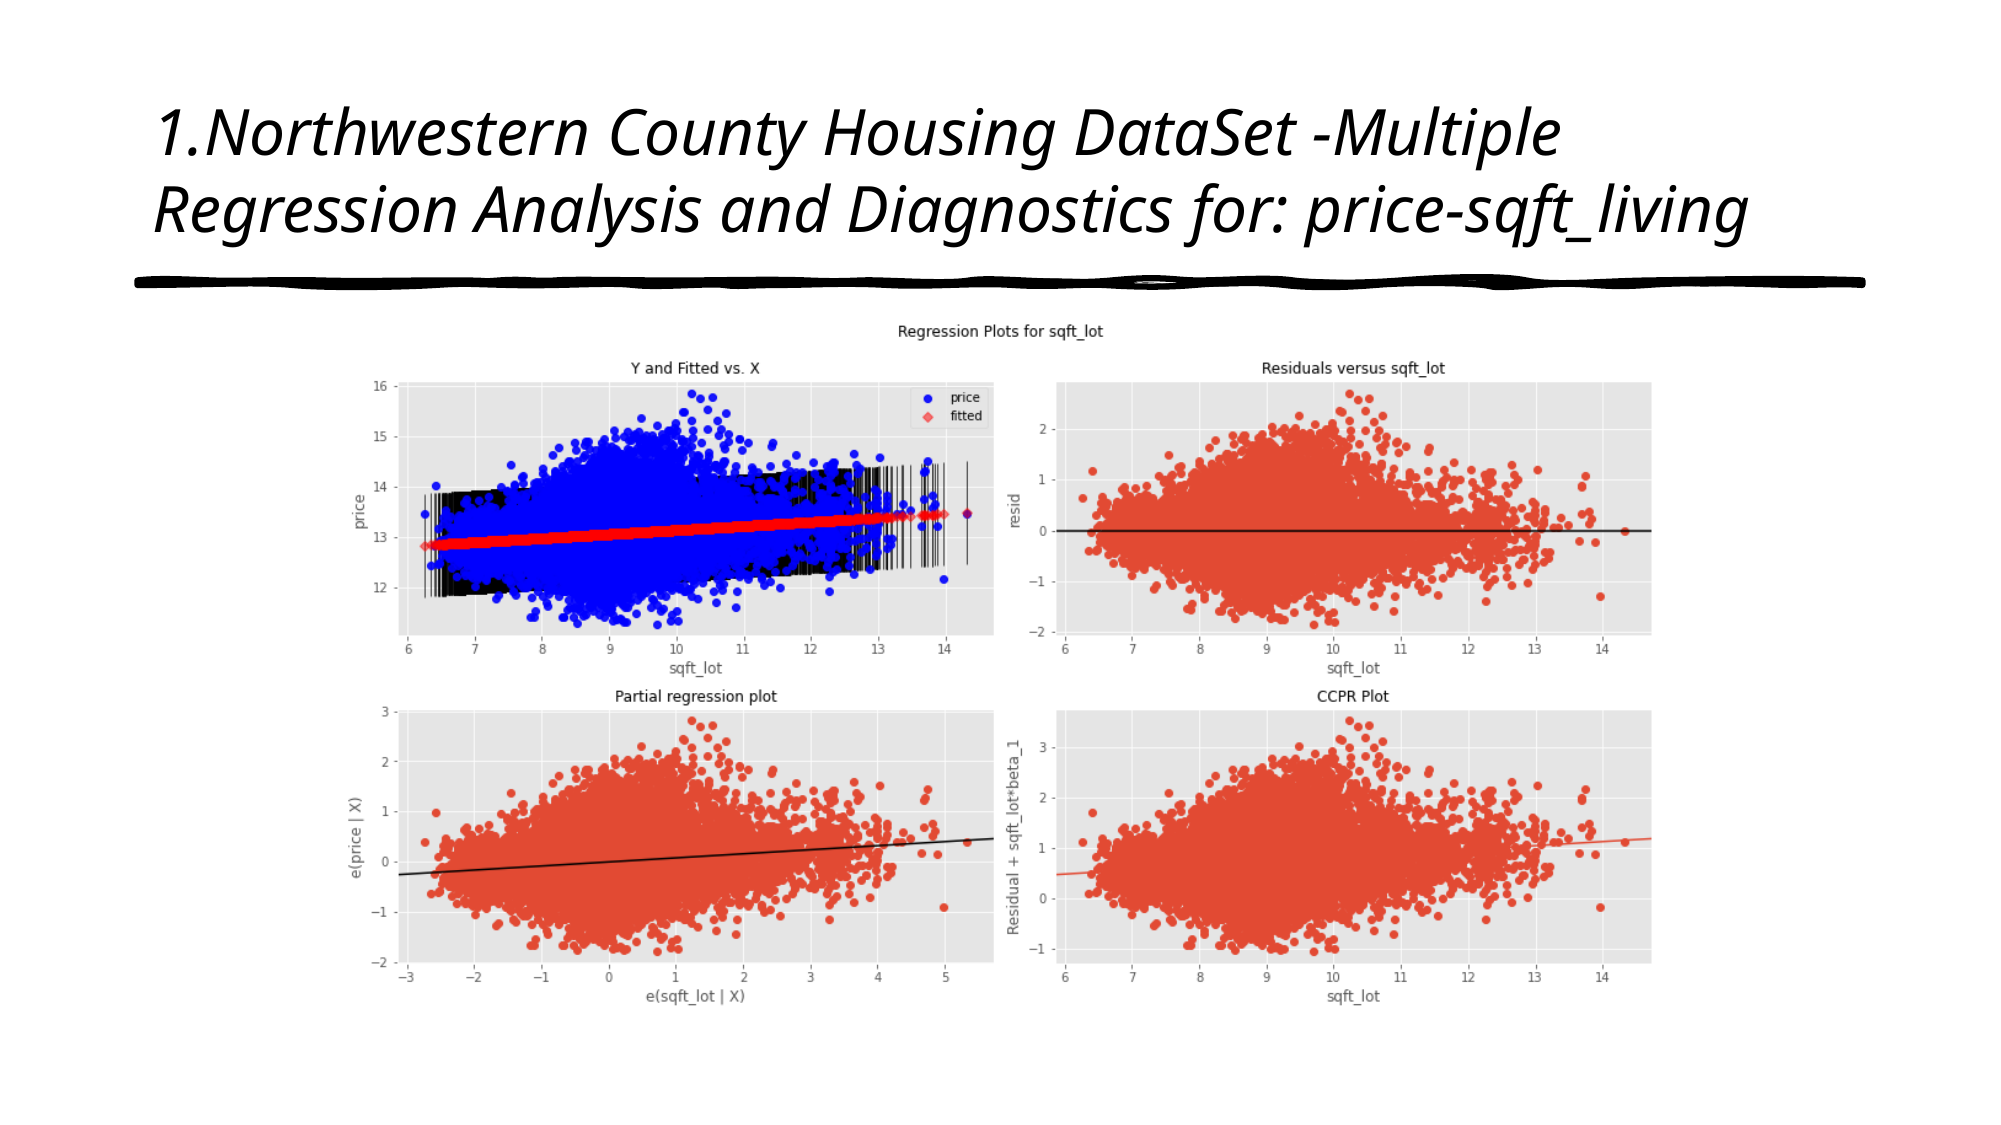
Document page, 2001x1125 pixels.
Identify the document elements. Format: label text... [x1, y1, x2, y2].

title 1.Northwestern County Housing DataSet -Multiple Regression Analysis and Diagnostics for: price-sqft_living [137, 59, 1863, 278]
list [341, 316, 1659, 1014]
